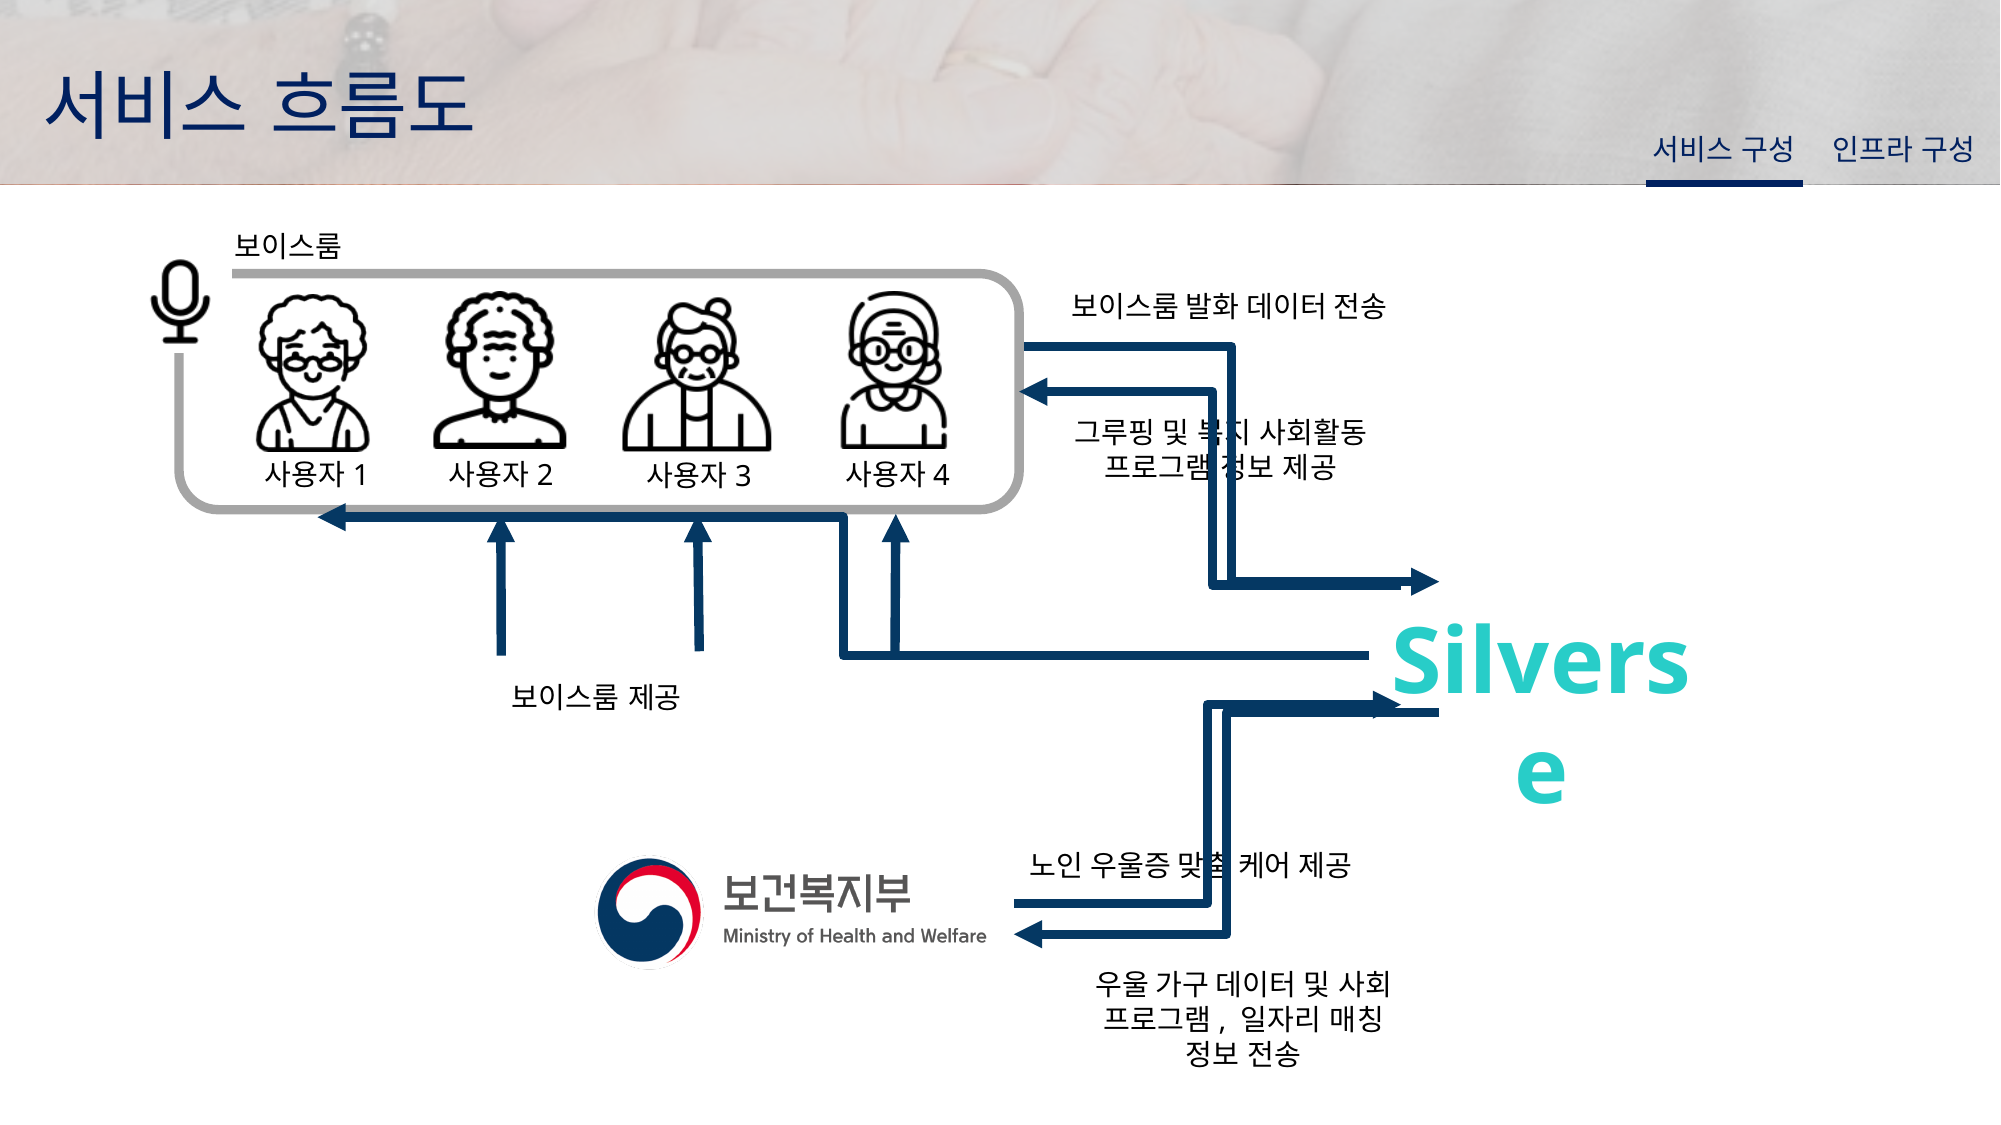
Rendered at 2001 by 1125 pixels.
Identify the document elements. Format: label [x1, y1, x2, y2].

text_box [130, 221, 1734, 1080]
picture [0, 0, 2000, 185]
